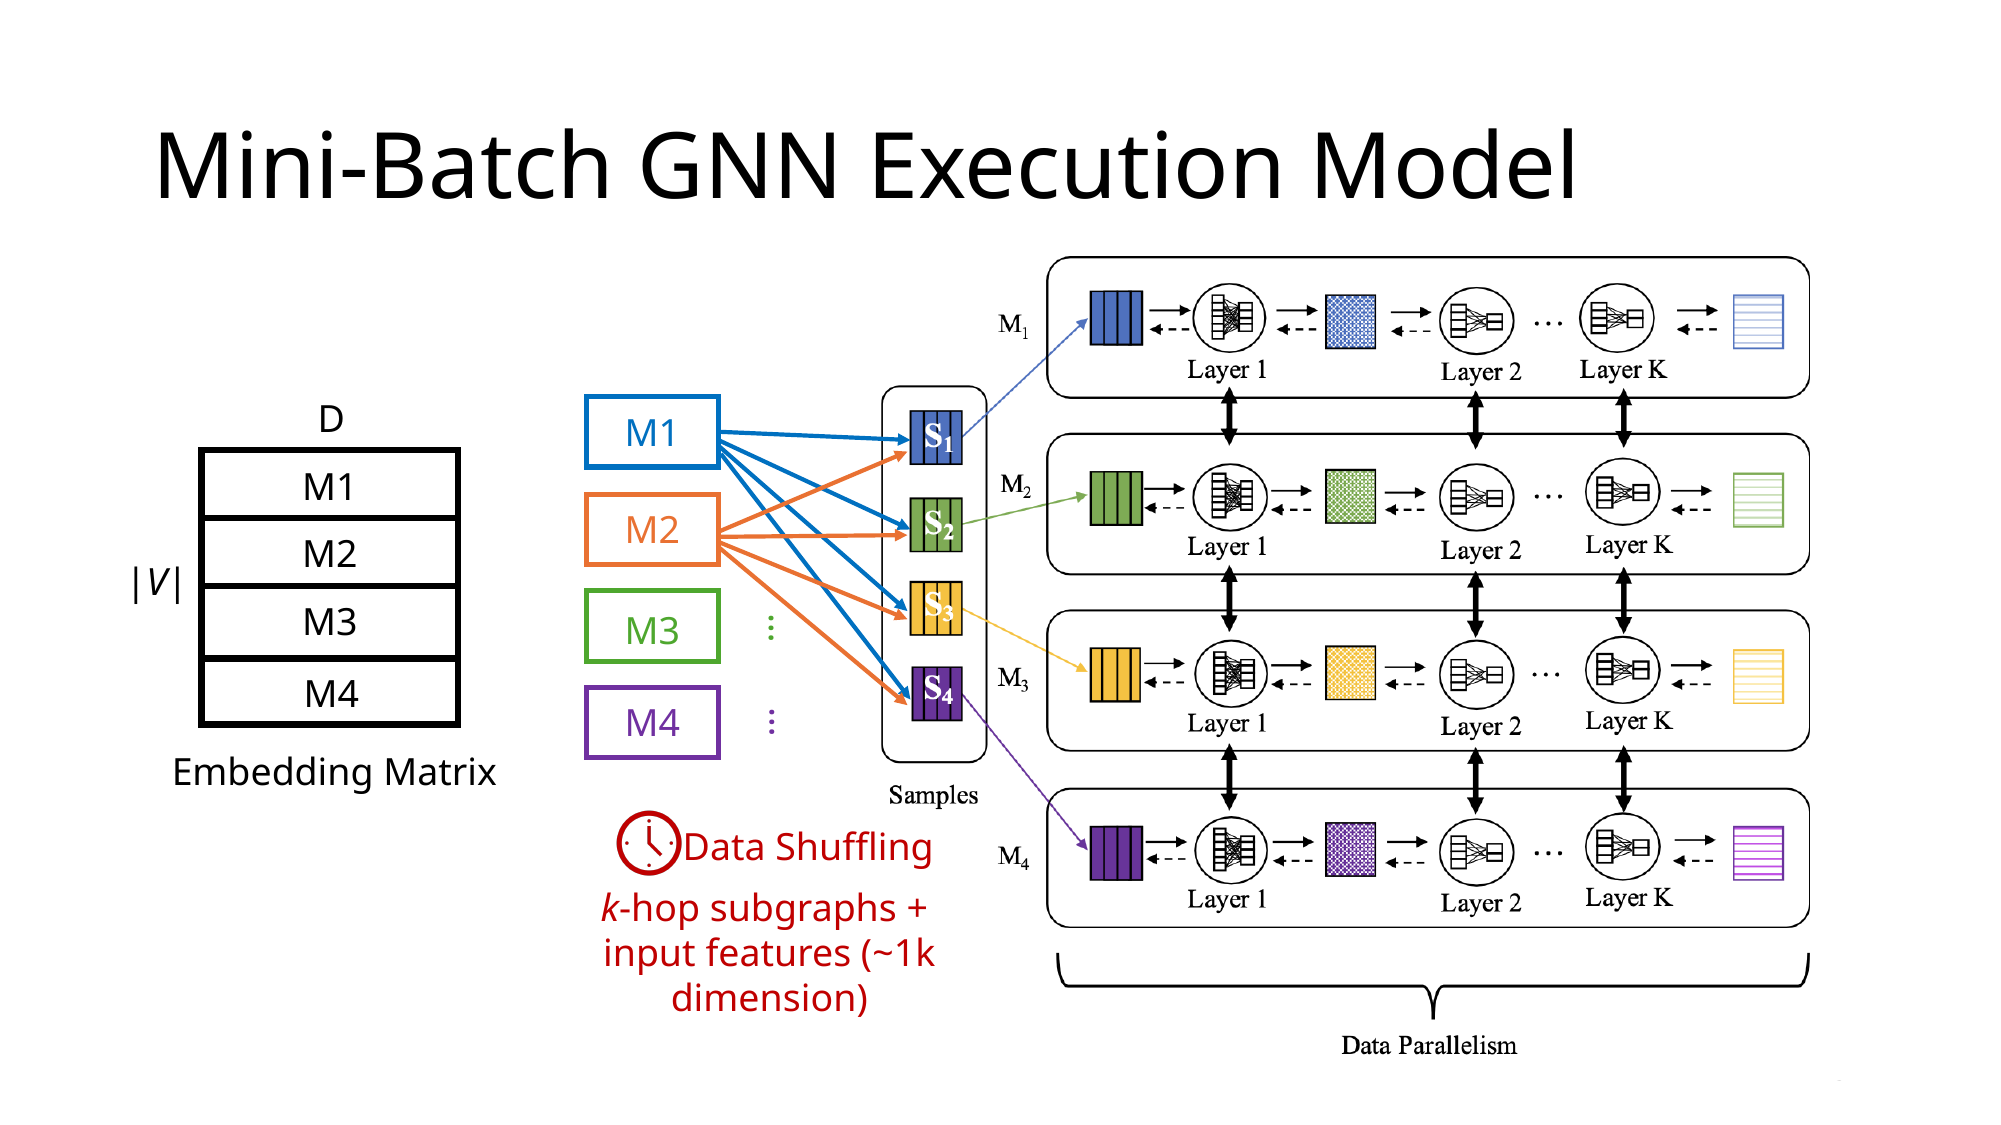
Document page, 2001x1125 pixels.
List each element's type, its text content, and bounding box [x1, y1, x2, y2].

text_box M1 [287, 455, 373, 515]
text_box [719, 451, 908, 532]
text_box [719, 547, 908, 706]
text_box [717, 445, 908, 612]
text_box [720, 453, 911, 701]
text_box M1 [609, 401, 695, 462]
text_box [585, 395, 720, 469]
picture [607, 801, 691, 884]
title Mini-Batch GNN Execution Model [137, 59, 1863, 278]
text_box M2 [287, 522, 373, 582]
text_box Data Shuffling [691, 815, 858, 876]
text_box [200, 589, 460, 726]
text_box M2 [609, 499, 695, 559]
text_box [719, 541, 908, 547]
text_box k-hop subgraphs + input features (~1k dimension) [500, 876, 858, 1027]
text_box M4 [288, 662, 374, 723]
text_box … [754, 706, 815, 753]
text_box [585, 686, 720, 759]
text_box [717, 439, 911, 453]
text_box M3 [287, 590, 373, 651]
picture [858, 240, 1850, 1080]
text_box D [302, 387, 360, 448]
slide_number 25 [1412, 1042, 1863, 1103]
text_box Embedding Matrix [157, 740, 512, 800]
text_box [200, 449, 460, 583]
text_box |V| [110, 550, 203, 610]
text_box [585, 589, 719, 663]
text_box [585, 493, 717, 566]
text_box M4 [609, 692, 695, 752]
text_box M3 [609, 599, 695, 660]
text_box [717, 431, 911, 439]
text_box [719, 534, 908, 538]
